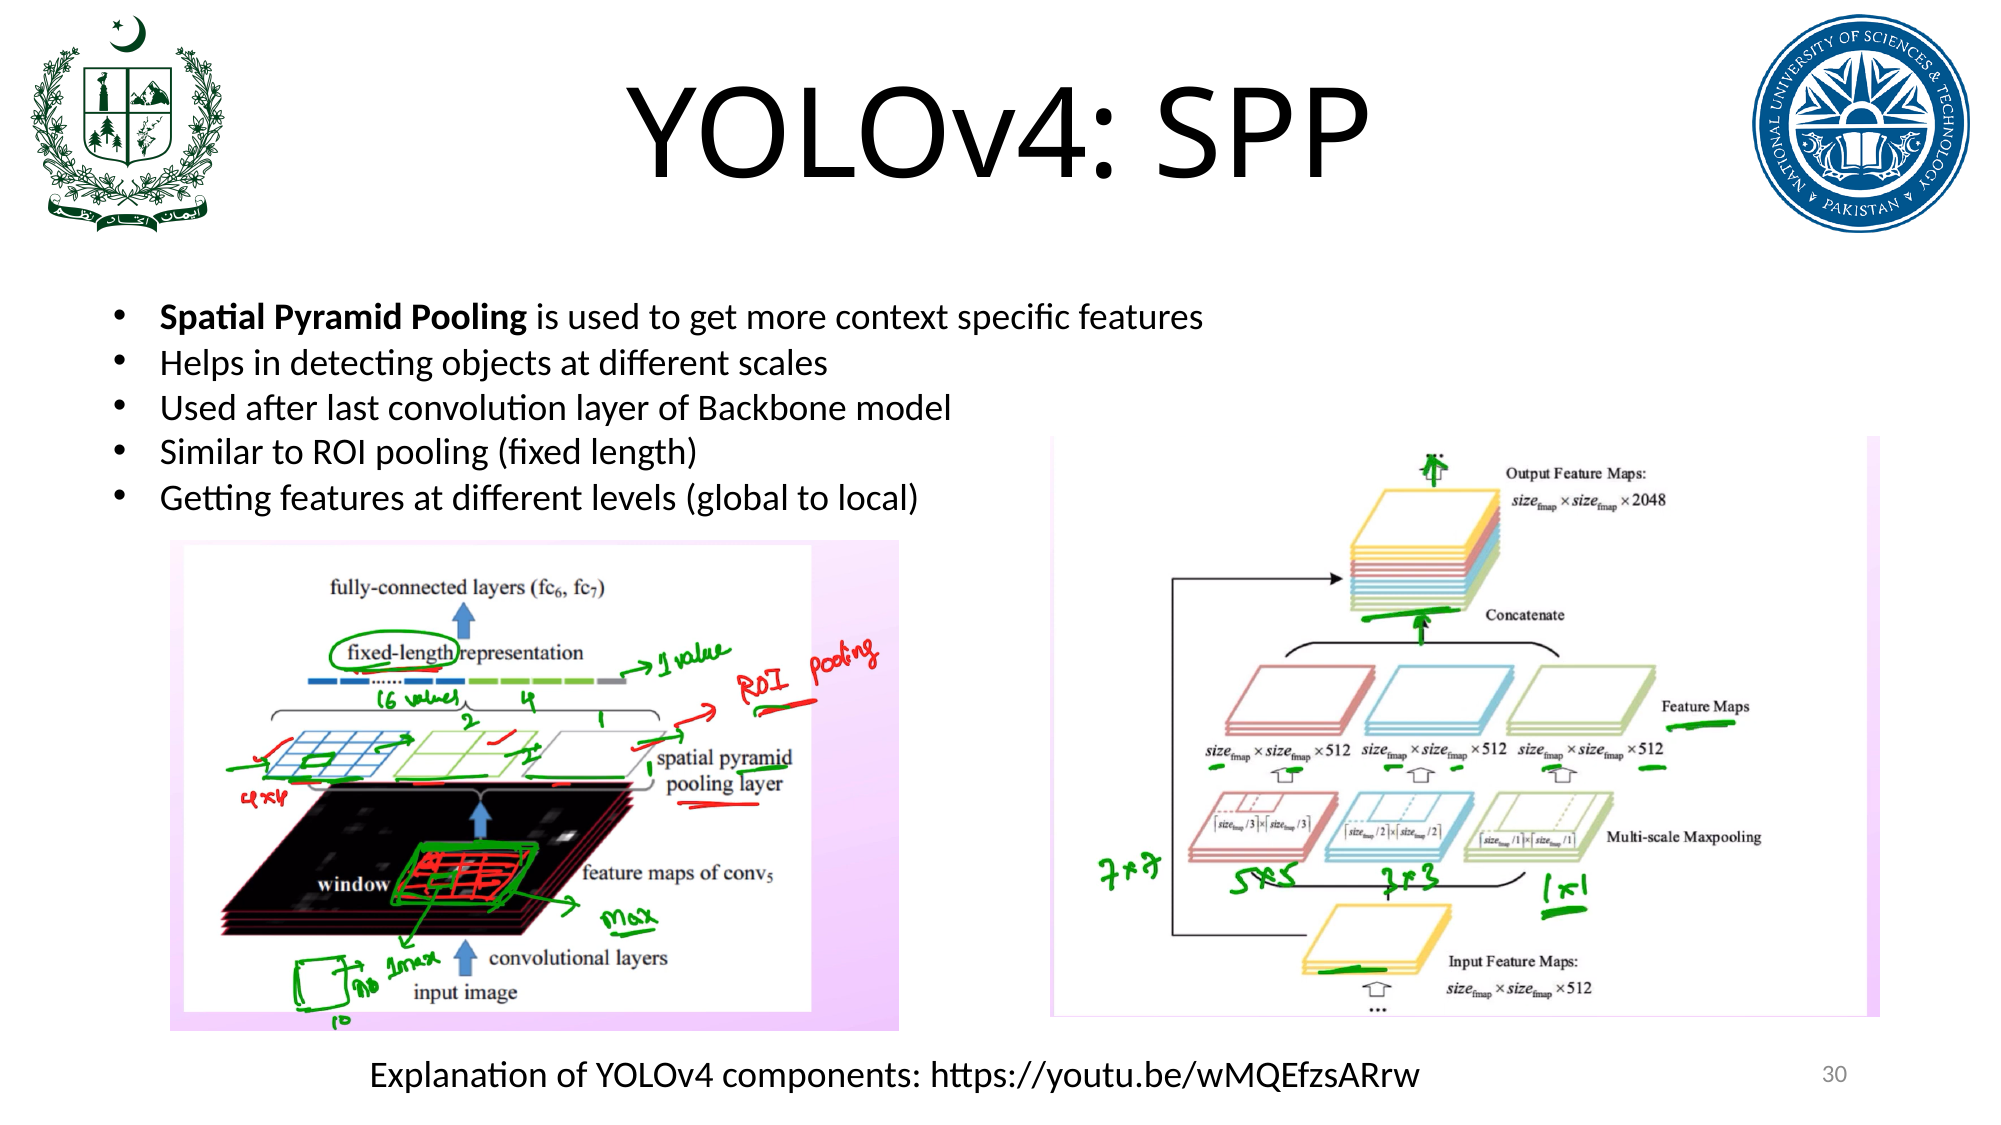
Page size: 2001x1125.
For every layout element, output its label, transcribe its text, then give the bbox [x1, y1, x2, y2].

picture [170, 540, 899, 1031]
slide_number 30 [1675, 1042, 1863, 1103]
text_box Spatial Pyramid Pooling is used to get more context specific features Helps in detecting objects at different scales Used after last convolution layer of Backbone model Similar to ROI pooling (fixed length) Getting features at different levels (global to local) [98, 285, 1840, 525]
title YOLOv4: SPP [249, 22, 1750, 212]
picture [30, 15, 225, 233]
picture [1050, 436, 1880, 1017]
picture [1752, 14, 1970, 233]
text_box Explanation of YOLOv4 components: https://youtu.be/wMQEfzsARrw [354, 1042, 1675, 1103]
